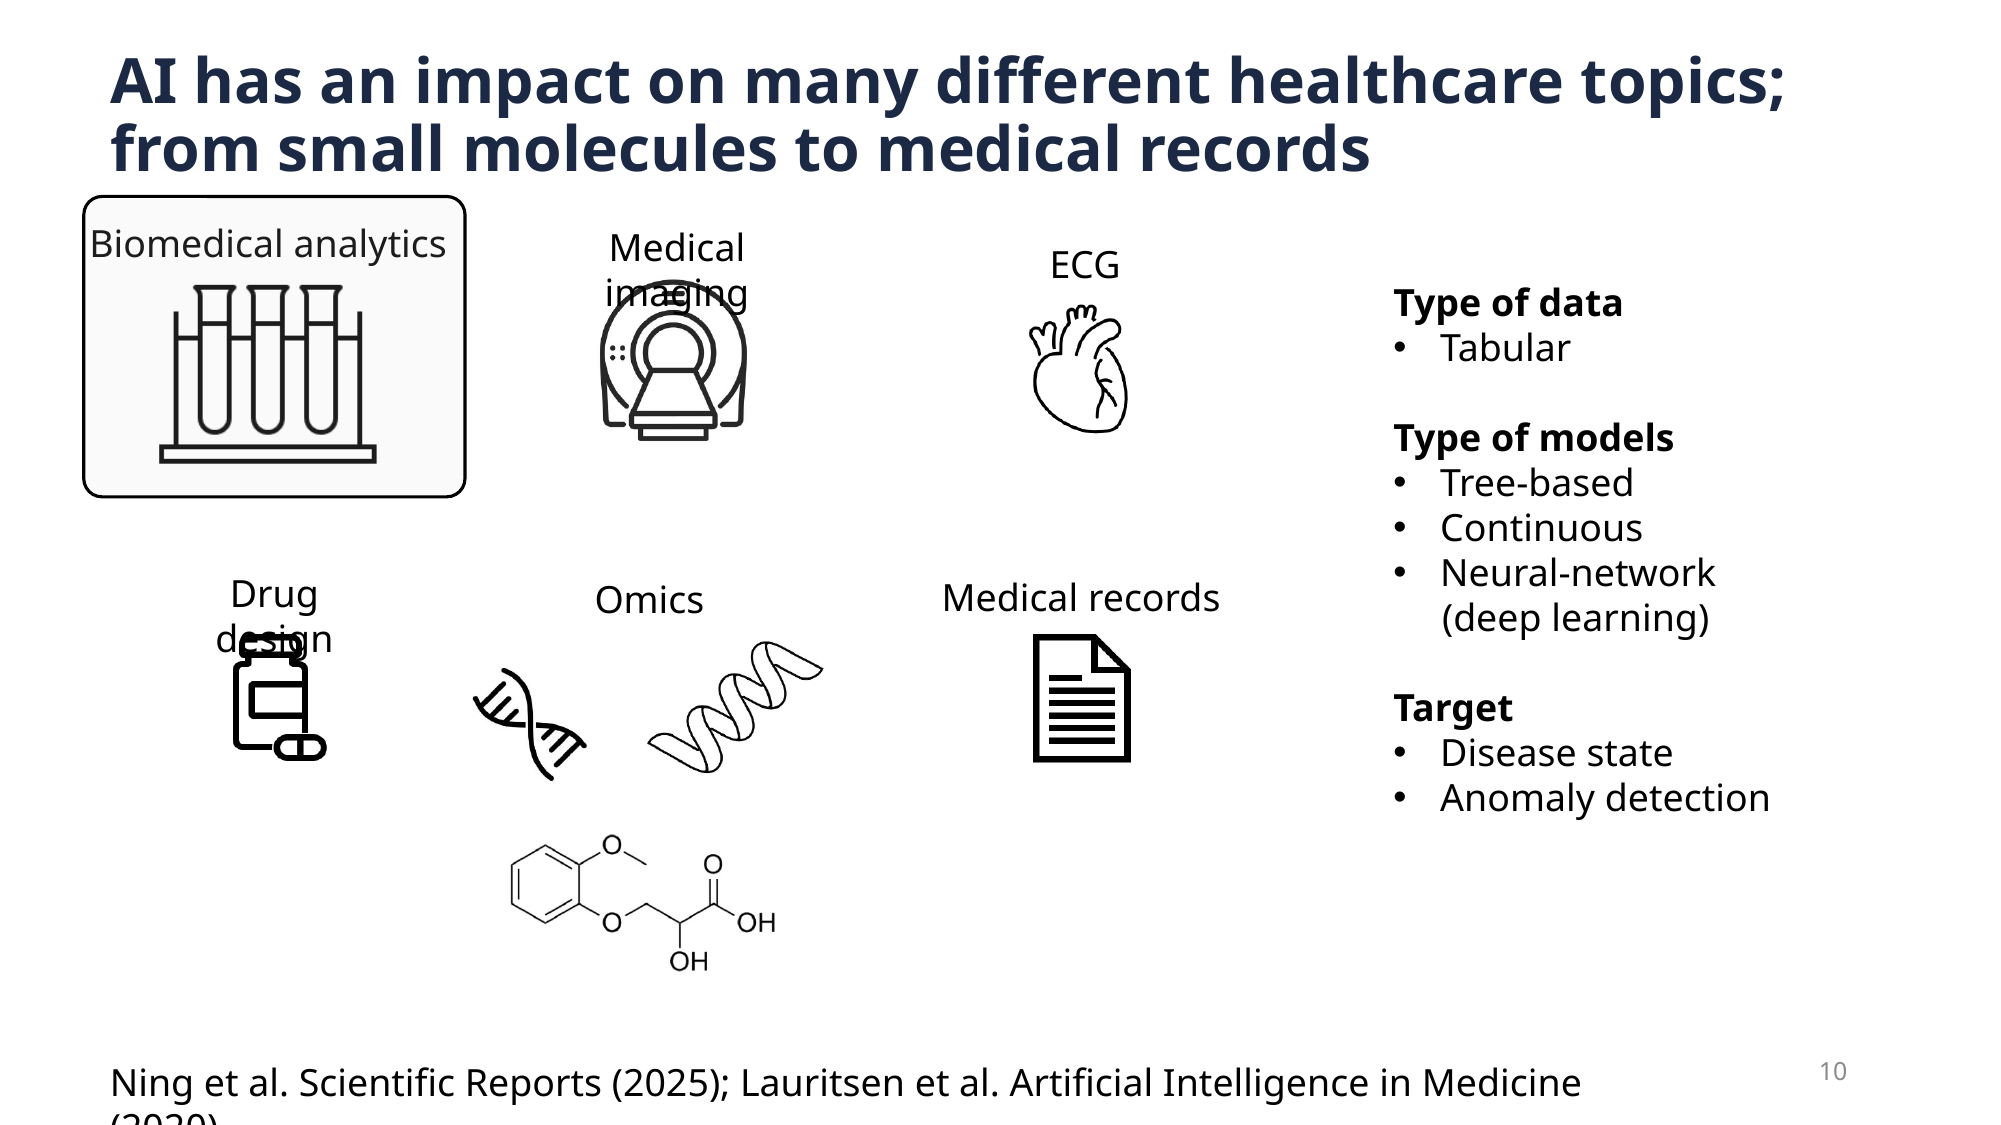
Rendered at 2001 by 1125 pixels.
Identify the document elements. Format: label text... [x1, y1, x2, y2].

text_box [924, 233, 1246, 444]
slide_number 10 [1681, 1042, 1863, 1103]
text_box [924, 566, 1238, 774]
text_box [83, 195, 467, 498]
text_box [414, 568, 844, 1065]
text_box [74, 212, 463, 488]
text_box AI has an impact on many different healthcare topics; from small molecules to medical records [94, 42, 1863, 260]
text_box Ning et al. Scientific Reports (2025); Lauritsen et al. Artificial Intelligence in Medicine (2020) [94, 1052, 1710, 1125]
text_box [152, 562, 396, 774]
text_box Type of data Tabular Type of models Tree-based Continuous Neural-network (deep learning) Target Disease state Anomaly detection [1378, 271, 1896, 827]
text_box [516, 216, 838, 482]
